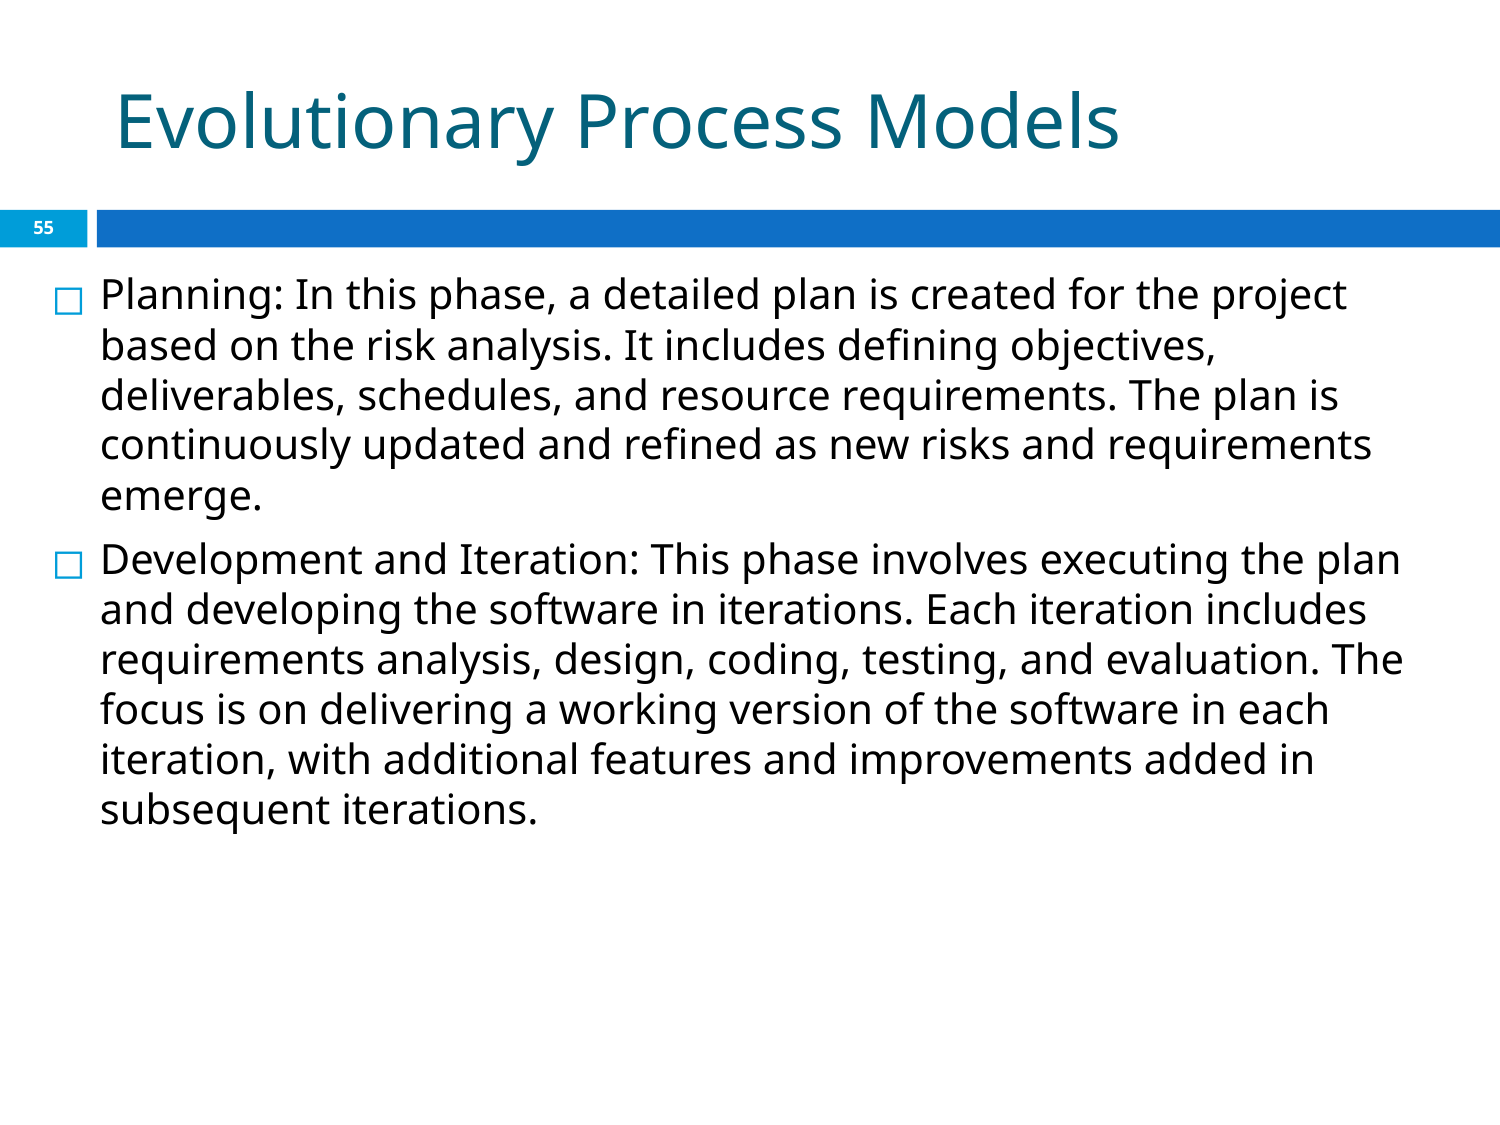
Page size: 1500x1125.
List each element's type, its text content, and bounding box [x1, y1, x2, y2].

slide_number ‹#› [0, 208, 88, 249]
title Evolutionary Process Models [99, 37, 1438, 200]
list Planning: In this phase, a detailed plan is created for the project based on the risk analysis. It includes defining objectives, deliverables, schedules, and resource requirements. The plan is continuously updated and refined as new risks and requirements emerge. Development and Iteration: This phase involves executing the plan and developing the software in iterations. Each iteration includes requirements analysis, design, coding, testing, and evaluation. The focus is on delivering a working version of the software in each iteration, with additional features and improvements added in subsequent iterations. [10, 260, 1476, 1110]
